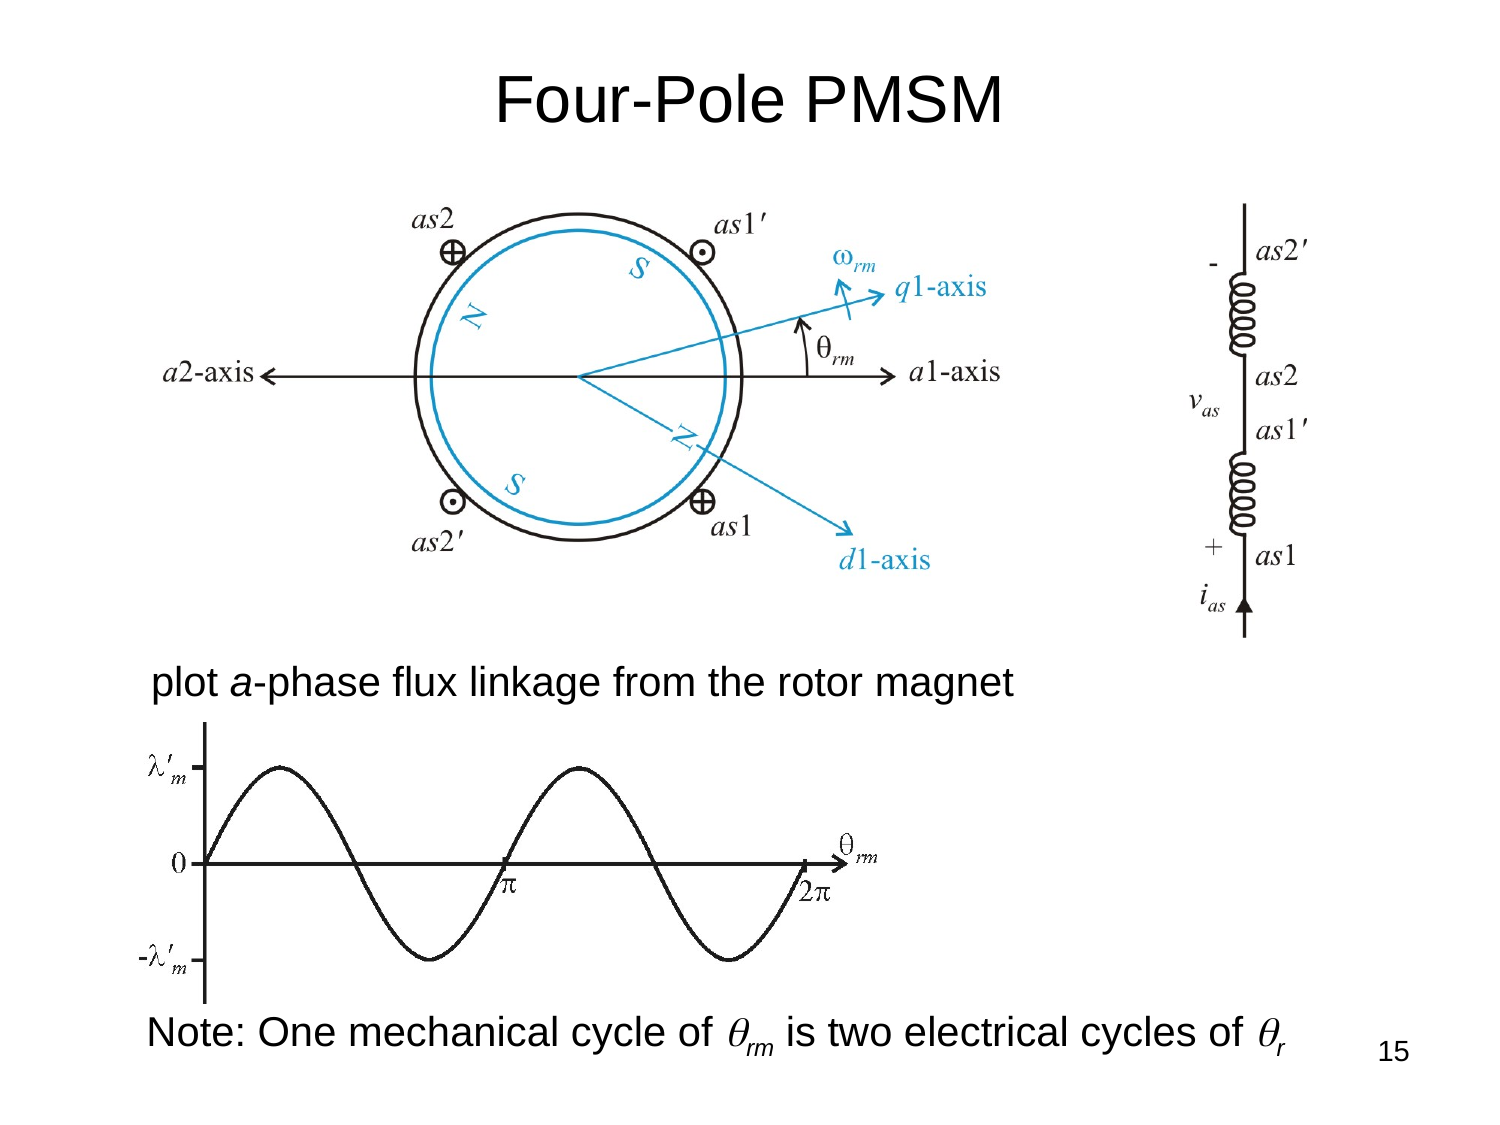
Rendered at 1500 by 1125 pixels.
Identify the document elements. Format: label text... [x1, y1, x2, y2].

picture [162, 203, 1308, 638]
picture [137, 722, 877, 1004]
slide_number 15 [1074, 1024, 1426, 1103]
text_box Note: One mechanical cycle of qrm is two electrical cycles of qr [131, 997, 1300, 1069]
title Four-Pole PMSM [74, 49, 1426, 143]
text_box plot a-phase flux linkage from the rotor magnet [136, 647, 1030, 713]
